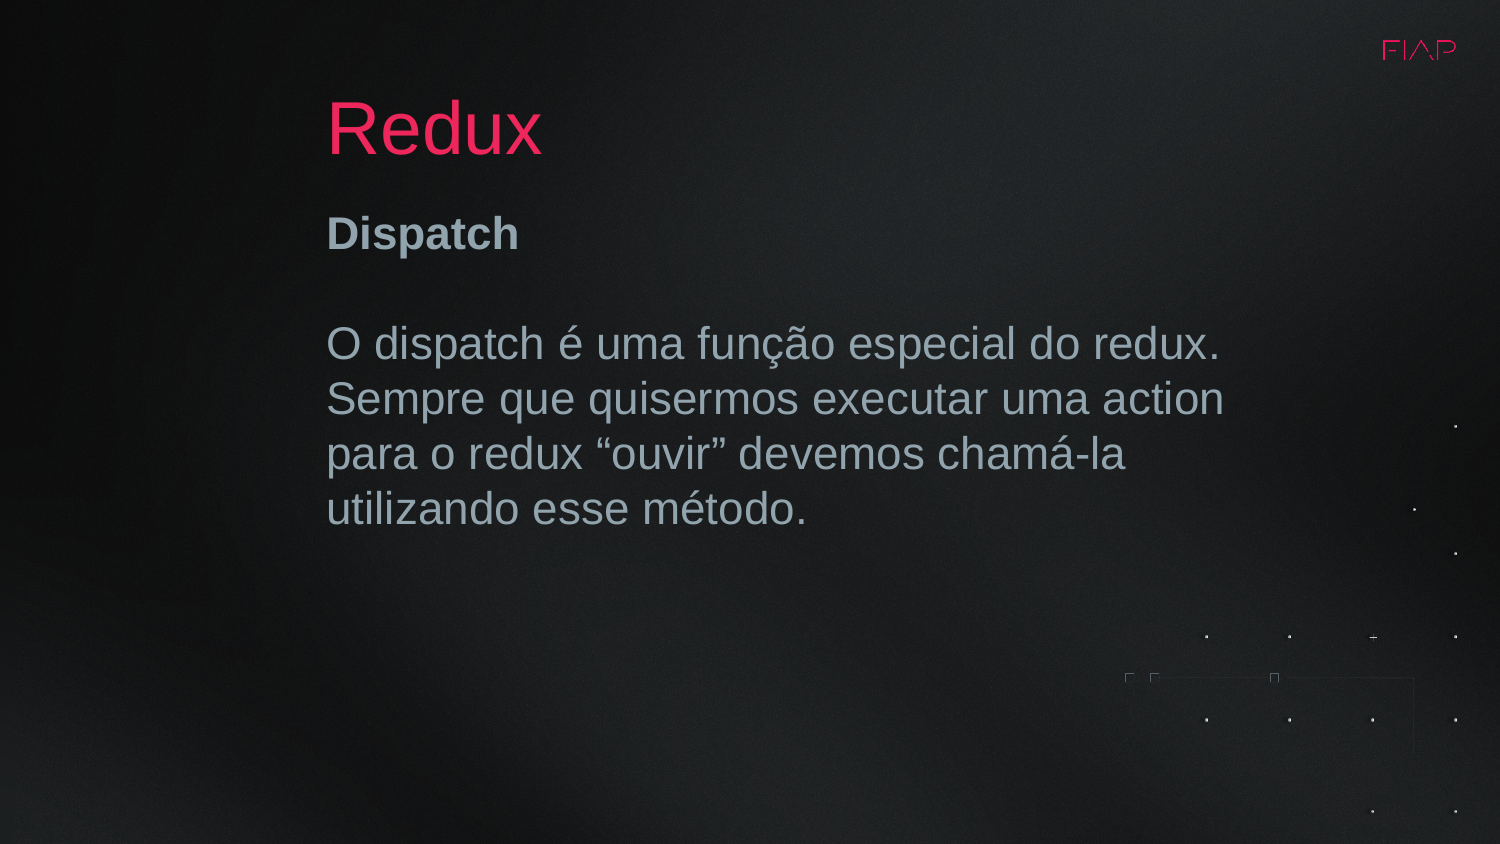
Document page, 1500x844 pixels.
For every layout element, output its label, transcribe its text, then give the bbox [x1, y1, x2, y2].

text_box Redux [311, 72, 1126, 177]
picture [0, 0, 1500, 844]
text_box Dispatch O dispatch é uma função especial do redux. Sempre que quisermos executar uma action para o redux “ouvir” devemos chamá-la utilizando esse método. [311, 196, 1292, 541]
